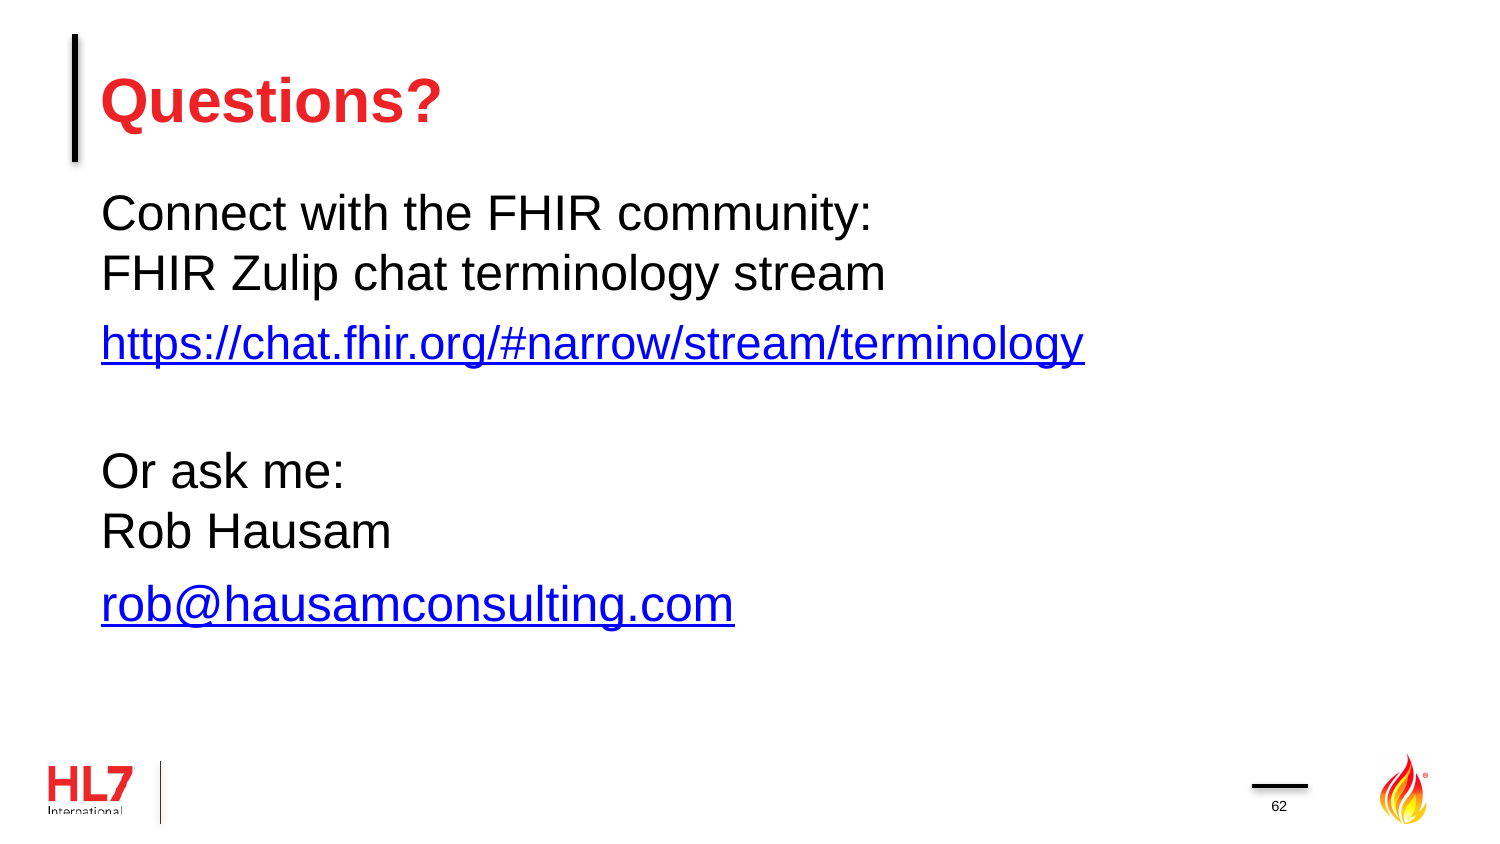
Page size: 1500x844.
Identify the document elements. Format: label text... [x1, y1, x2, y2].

slide_number 62 [1257, 788, 1302, 815]
title Questions? [100, 33, 1451, 163]
list Connect with the FHIR community: FHIR Zulip chat terminology stream https://chat.fhir.org/#narrow/stream/terminology Or ask me: Rob Hausam rob@hausamconsulting.com [100, 180, 1451, 661]
picture [1380, 753, 1428, 824]
